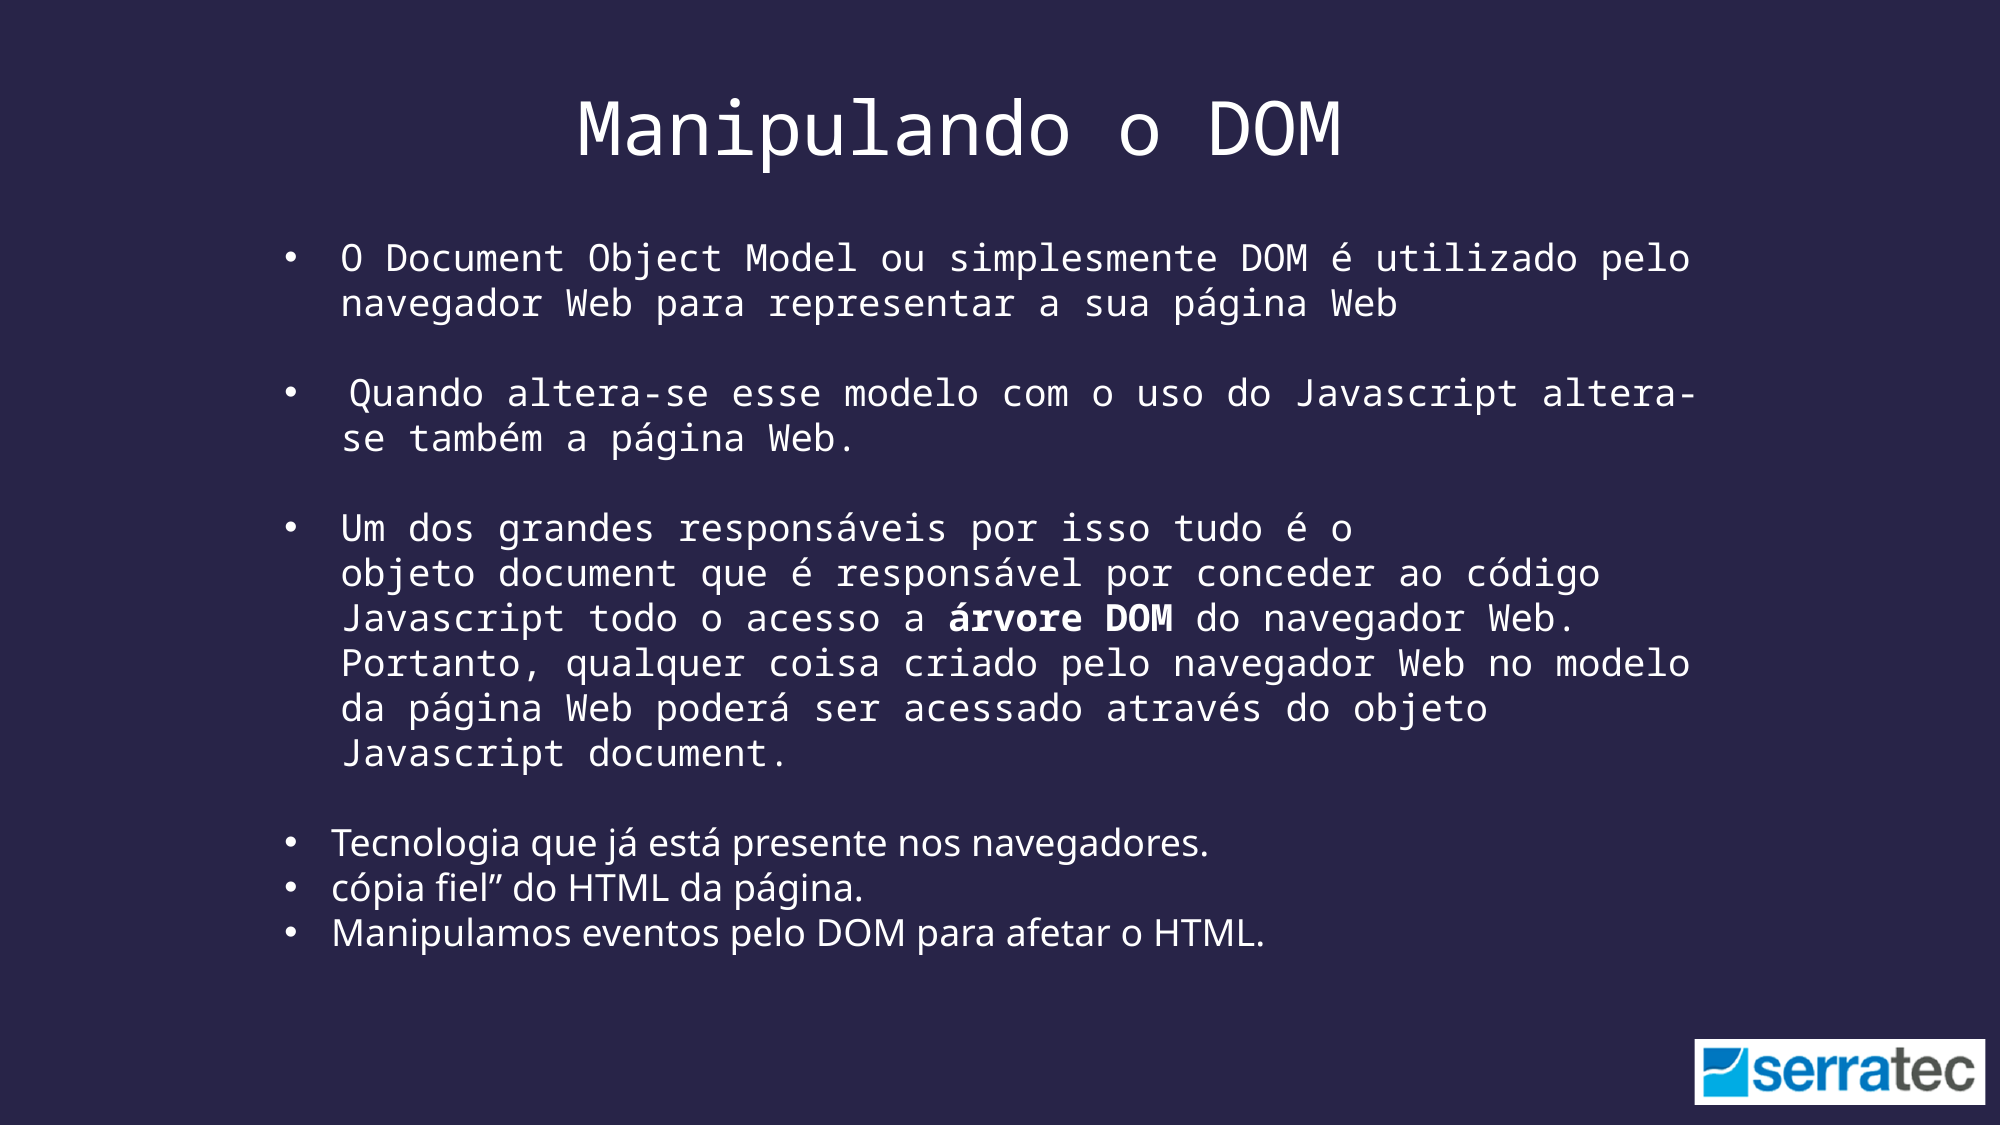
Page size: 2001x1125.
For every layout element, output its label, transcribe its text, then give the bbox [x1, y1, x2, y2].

picture [1694, 1039, 1986, 1105]
text_box Manipulando o DOM [562, 72, 1357, 178]
text_box O Document Object Model ou simplesmente DOM é utilizado pelo navegador Web para representar a sua página Web Quando altera-se esse modelo com o uso do Javascript altera-se também a página Web. Um dos grandes responsáveis por isso tudo é o objeto document que é responsável por conceder ao código Javascript todo o acesso a árvore DOM do navegador Web. Portanto, qualquer coisa criado pelo navegador Web no modelo da página Web poderá ser acessado através do objeto Javascript document. Tecnologia que já está presente nos navegadores. cópia fiel” do HTML da página. Manipulamos eventos pelo DOM para afetar o HTML. [269, 226, 1739, 1022]
